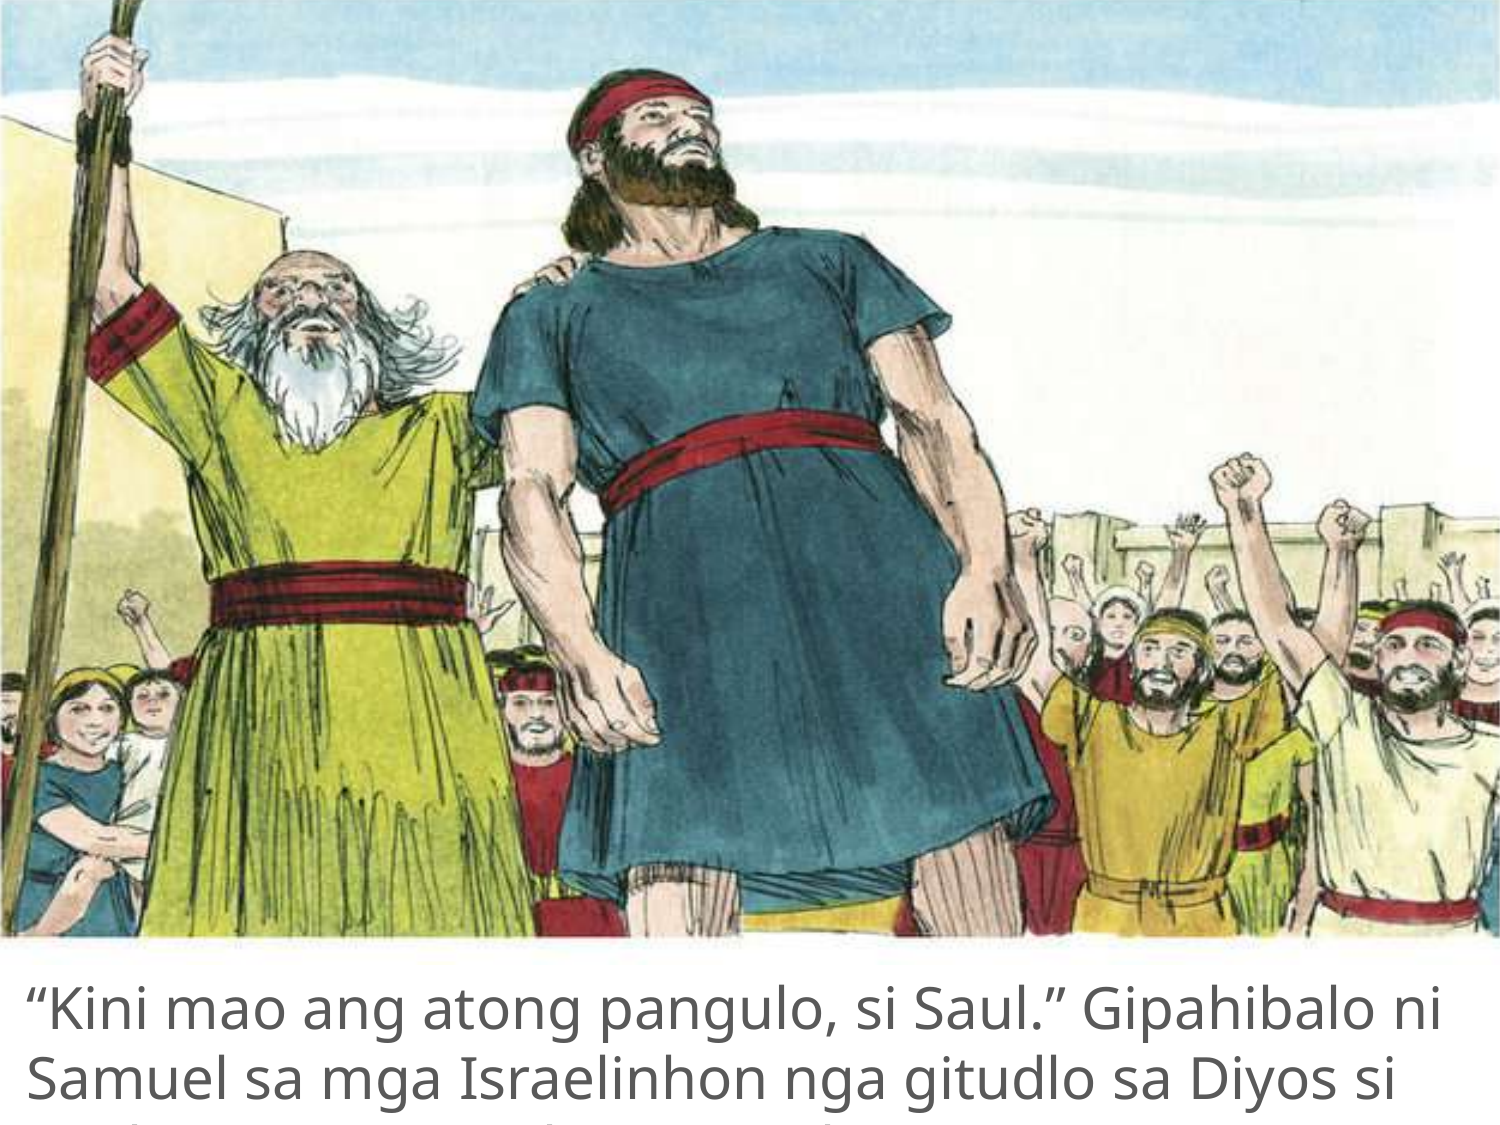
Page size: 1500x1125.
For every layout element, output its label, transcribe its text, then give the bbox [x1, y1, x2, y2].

text_box “Kini mao ang atong pangulo, si Saul.” Gipahibalo ni Samuel sa mga Israelinhon nga gitudlo sa Diyos si Saul ingong pangulo sa Israel. [11, 974, 1498, 1125]
picture [0, 0, 1500, 965]
